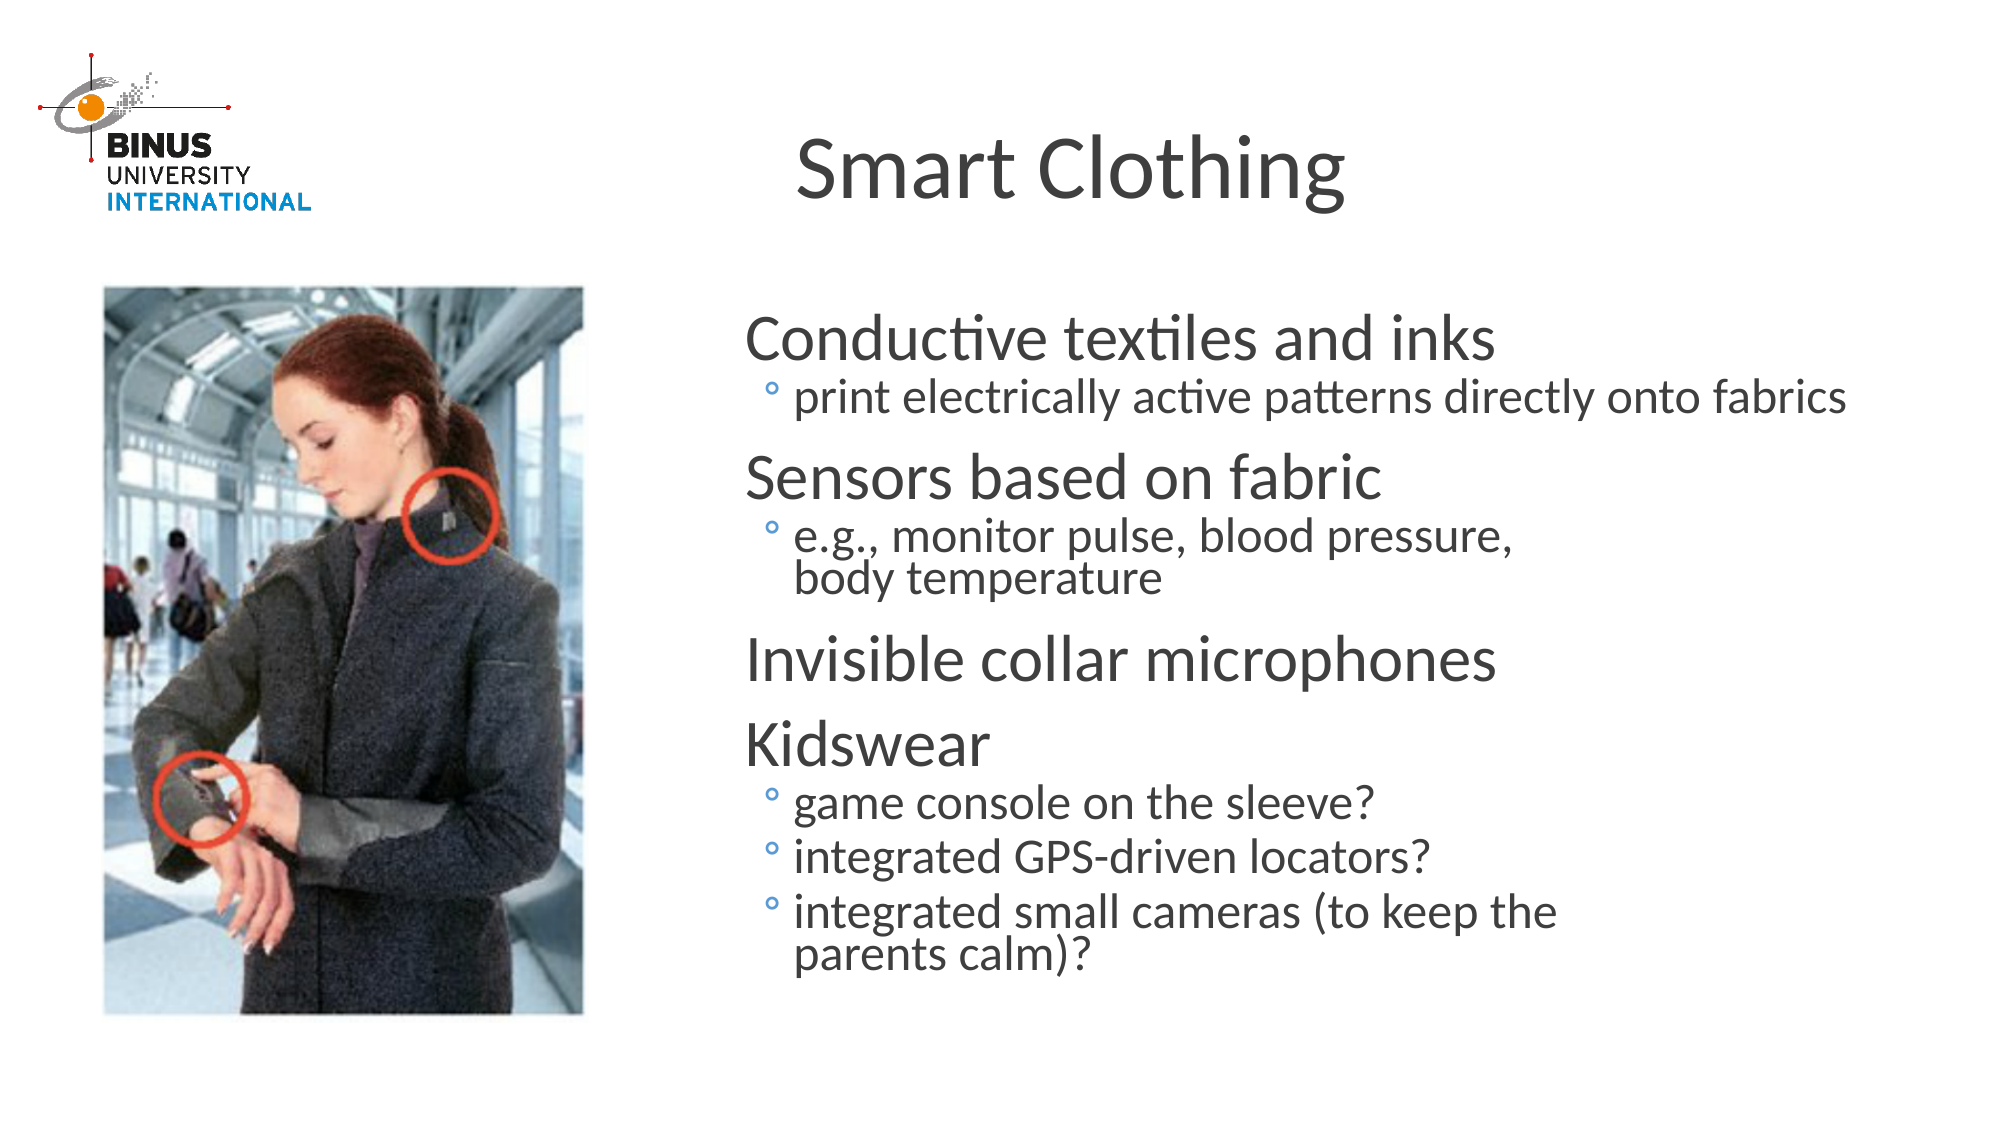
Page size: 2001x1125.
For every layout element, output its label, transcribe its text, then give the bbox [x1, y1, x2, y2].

title Smart Clothing [301, 59, 1863, 278]
picture [101, 282, 589, 1023]
picture [0, 0, 348, 269]
list Conductive textiles and inks print electrically active patterns directly onto fabrics Sensors based on fabric e.g., monitor pulse, blood pressure, body temperature Invisible collar microphones Kidswear game console on the sleeve? integrated GPS-driven locators? integrated small cameras (to keep the parents calm)? [730, 307, 1864, 1003]
